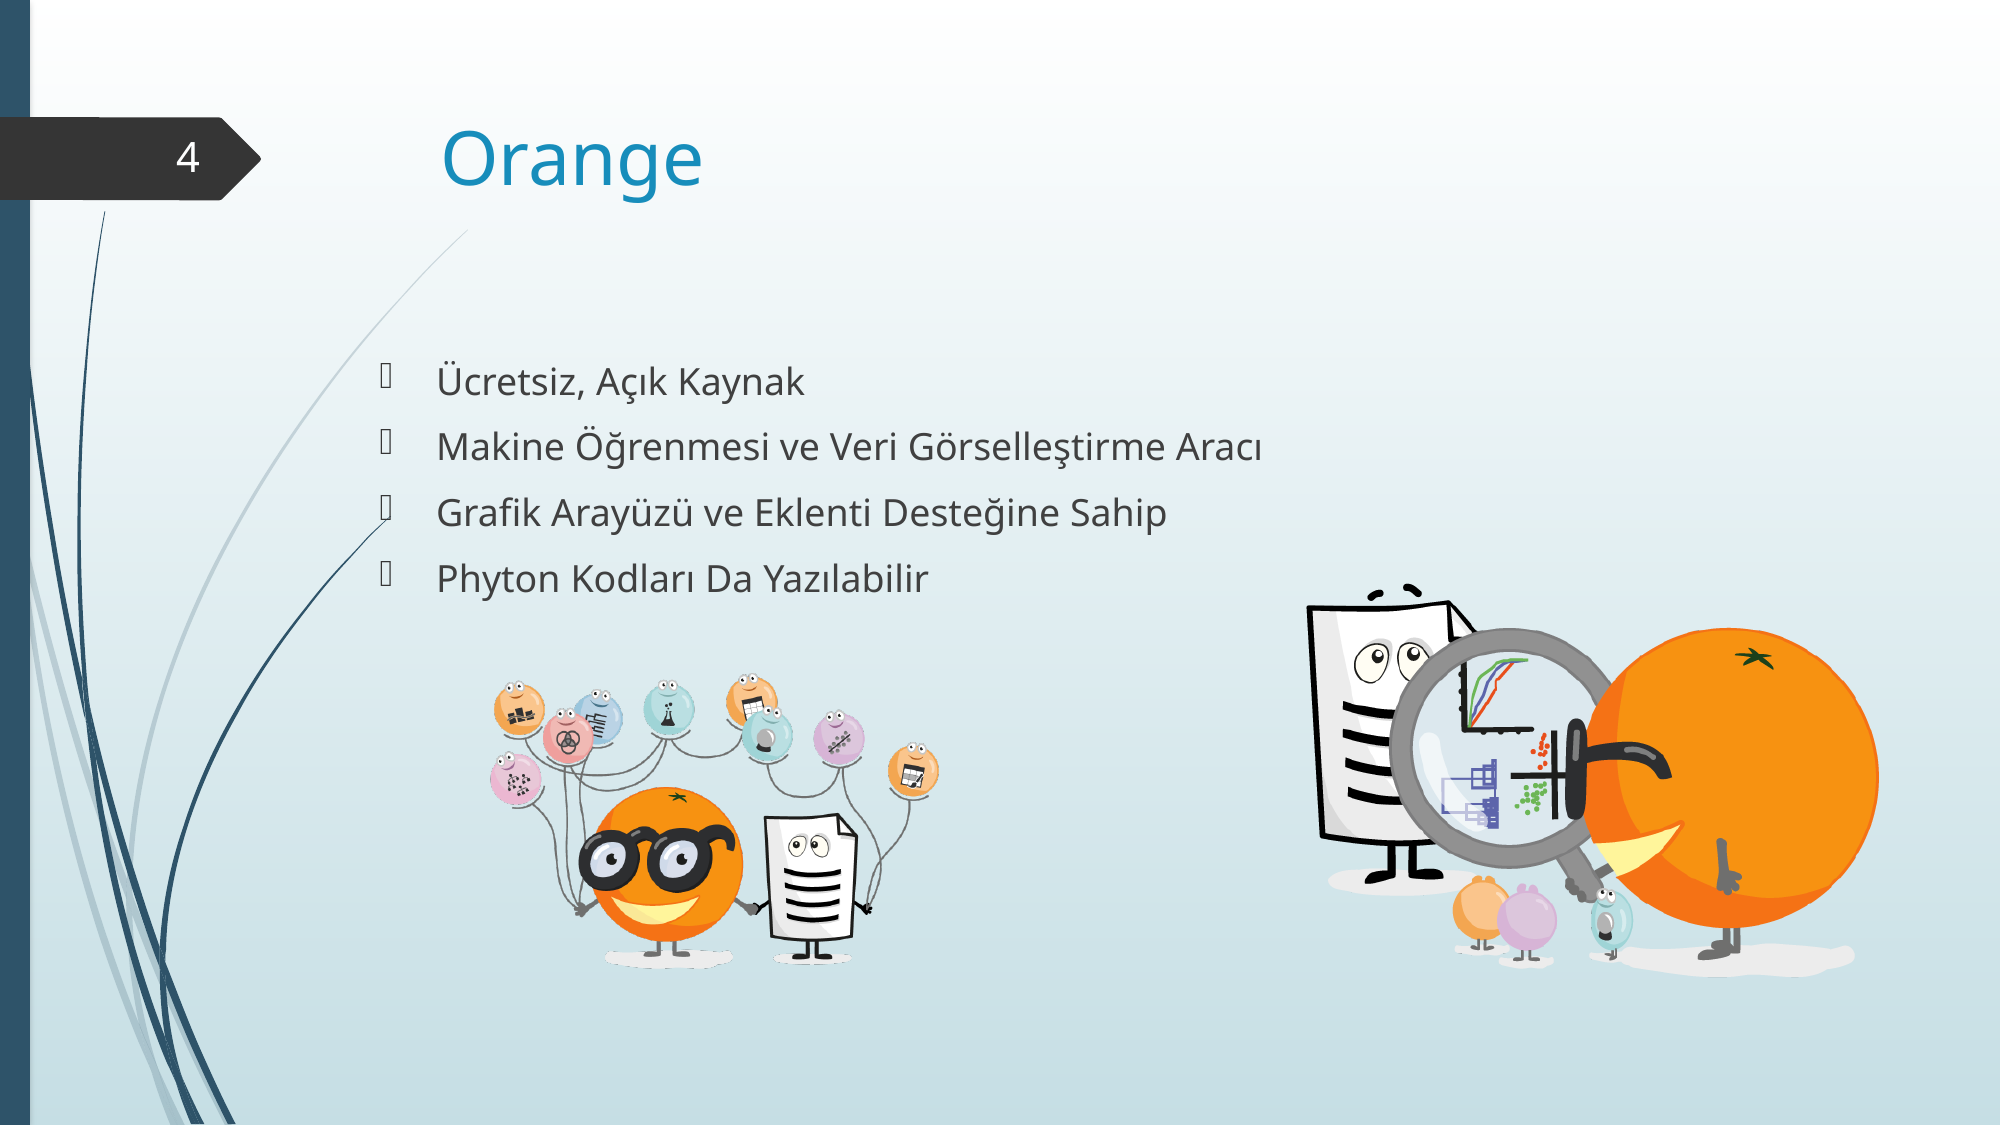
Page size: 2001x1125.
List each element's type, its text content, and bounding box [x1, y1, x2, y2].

title Orange [425, 102, 1888, 313]
list Ücretsiz, Açık Kaynak Makine Öğrenmesi ve Veri Görselleştirme Aracı Grafik Arayüzü ve Eklenti Desteğine Sahip Phyton Kodları Da Yazılabilir [364, 350, 1828, 970]
picture [488, 671, 940, 970]
picture [1303, 581, 1880, 978]
slide_number 4 [87, 129, 216, 190]
